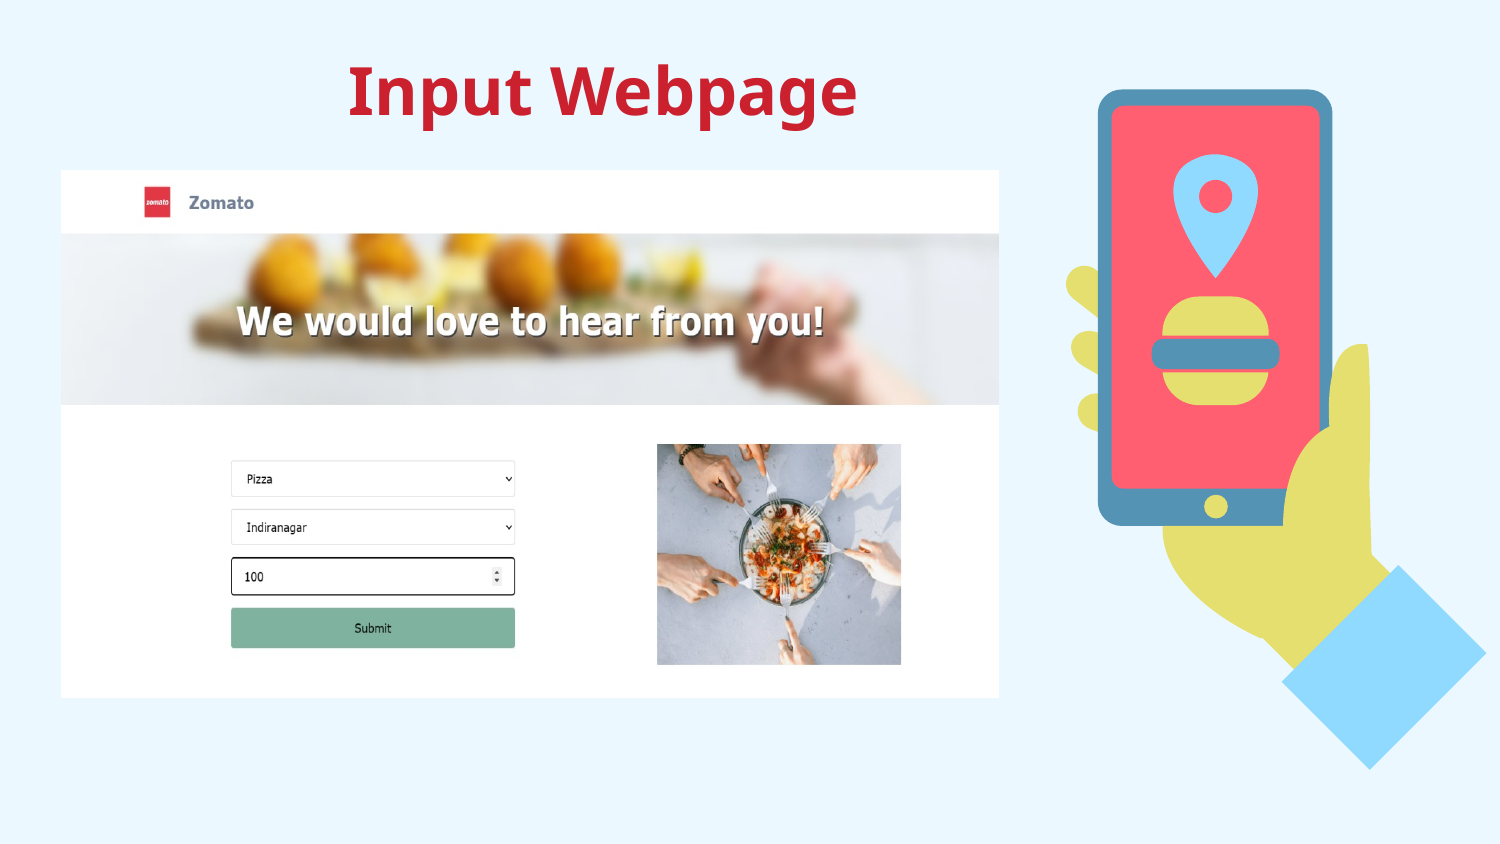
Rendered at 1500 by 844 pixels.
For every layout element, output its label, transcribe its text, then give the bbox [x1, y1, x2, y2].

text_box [1063, 89, 1487, 771]
text_box Input Webpage [180, 41, 1028, 137]
picture [61, 170, 1000, 698]
